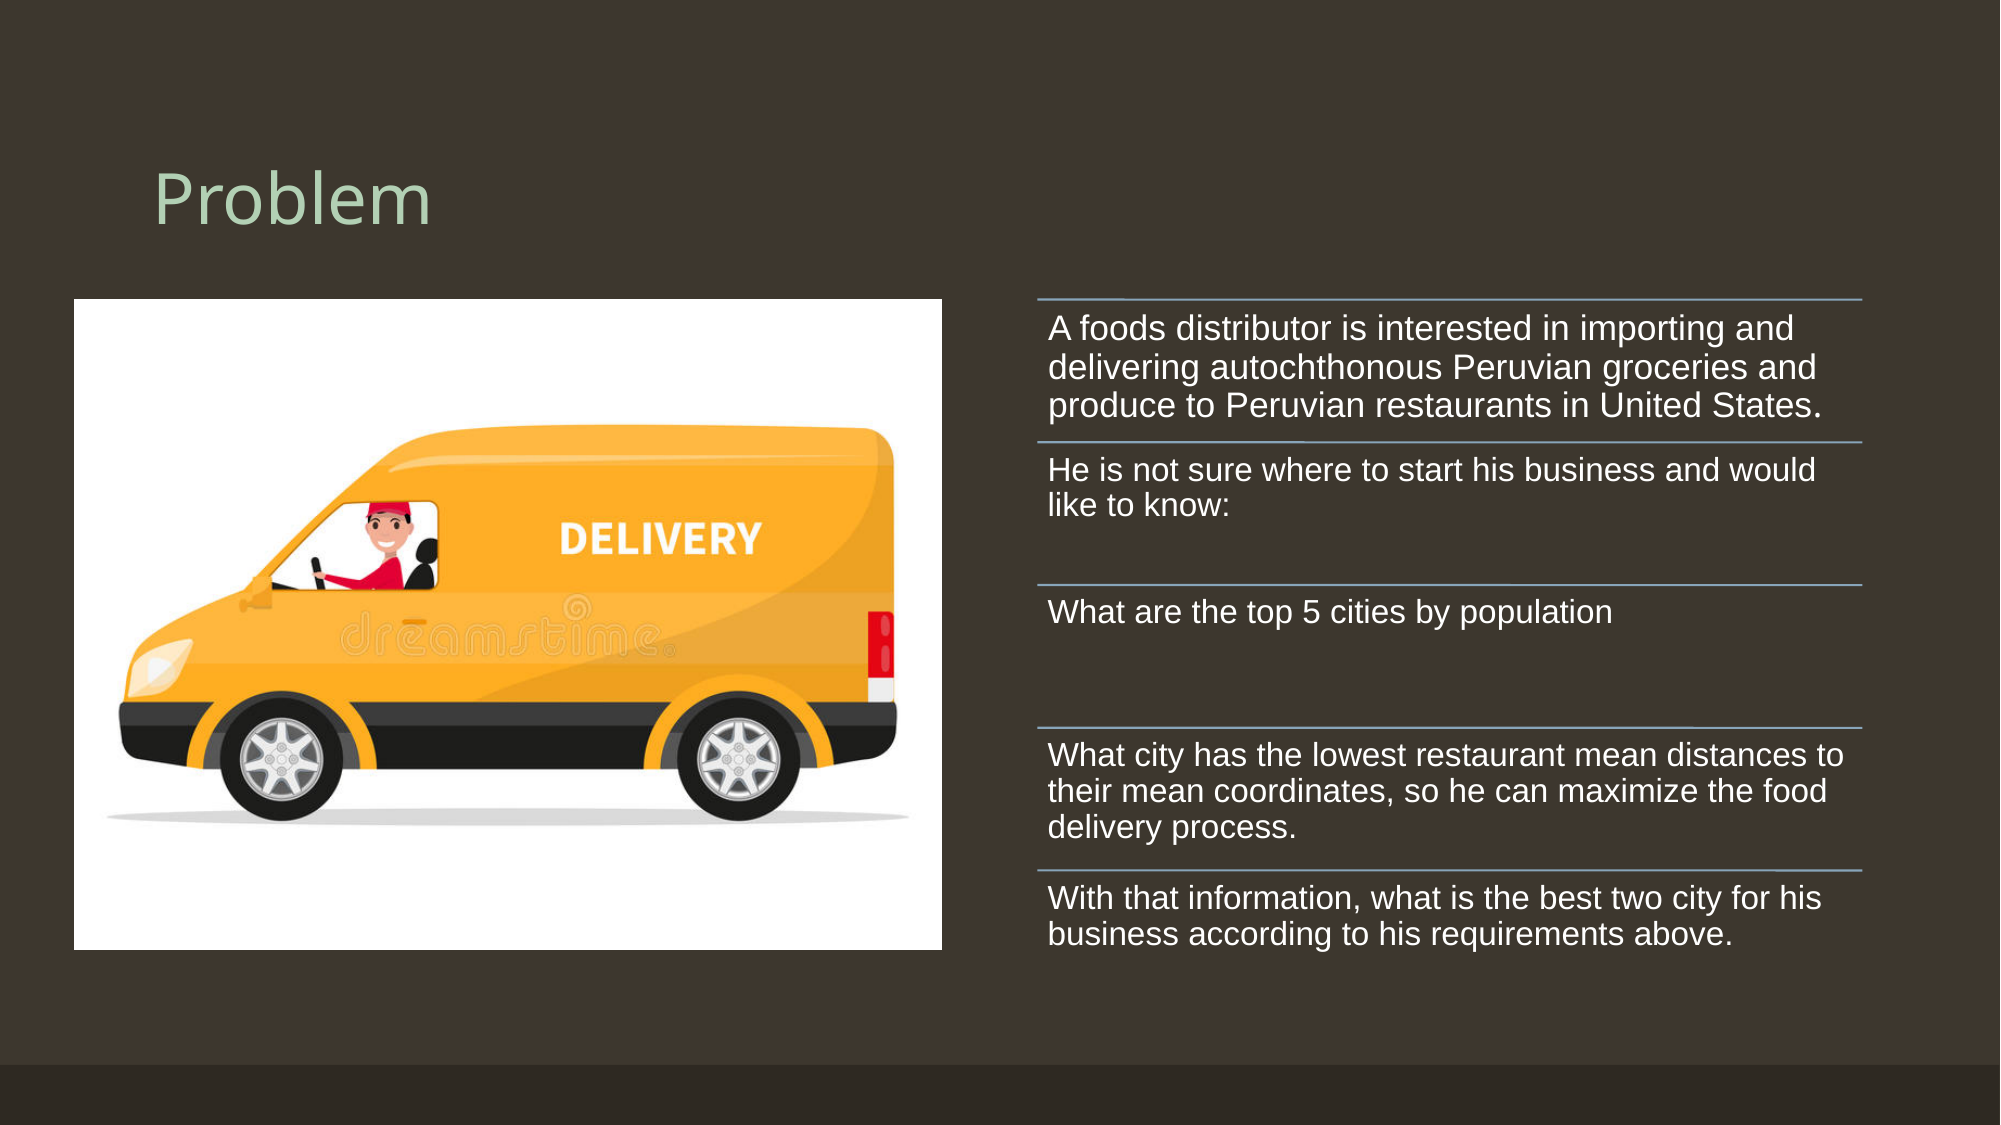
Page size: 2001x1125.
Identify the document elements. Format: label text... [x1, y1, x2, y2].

title Problem [137, 59, 1863, 248]
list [74, 299, 942, 950]
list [1037, 299, 1863, 1014]
